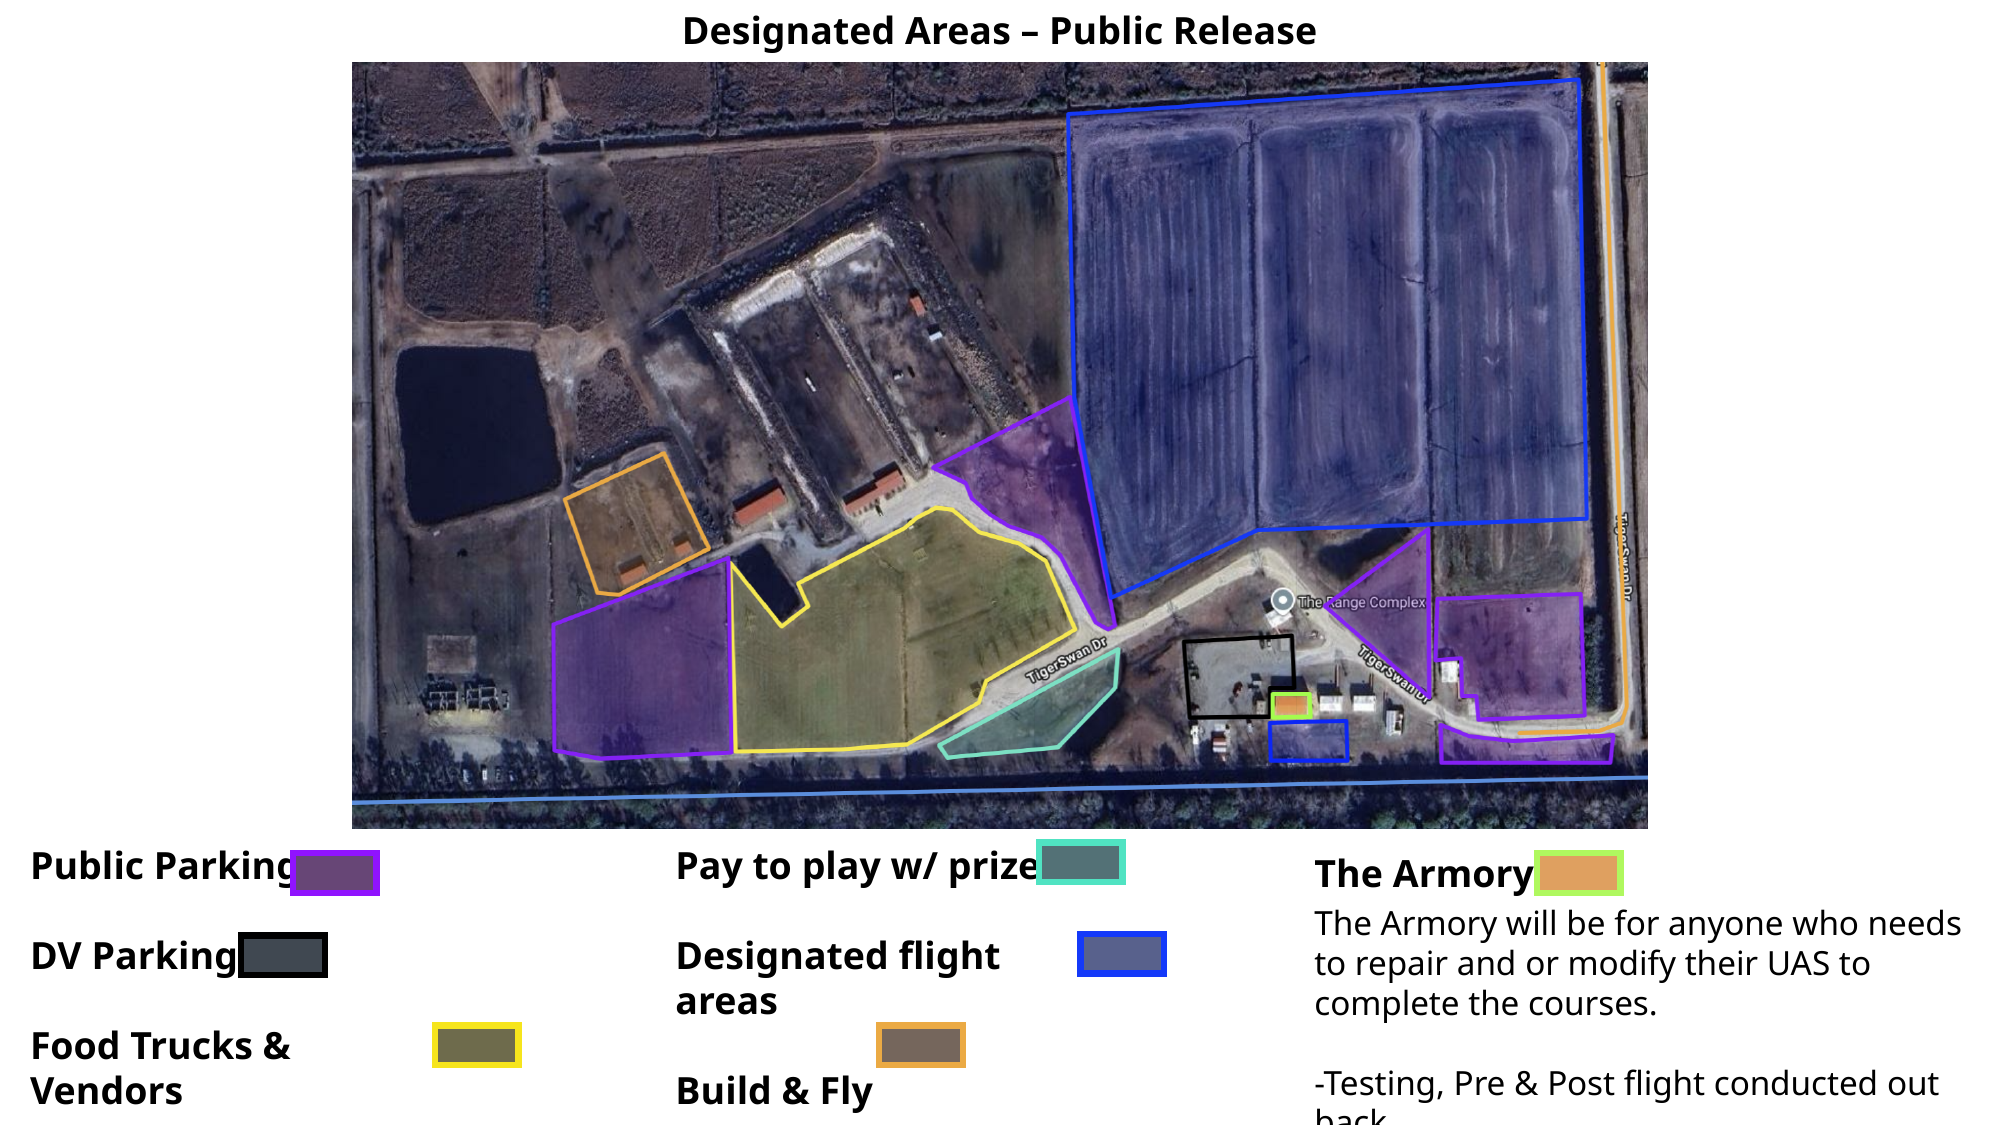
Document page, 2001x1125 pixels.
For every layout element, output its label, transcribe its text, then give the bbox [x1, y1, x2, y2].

text_box Pay to play w/ prizes Designated flight areas Build & Fly [660, 834, 1123, 1119]
picture [351, 61, 1649, 829]
text_box [1037, 841, 1124, 884]
text_box The Armory [1299, 842, 1665, 894]
text_box [1535, 852, 1622, 894]
text_box [291, 852, 378, 894]
text_box [433, 1024, 520, 1067]
text_box The Armory will be for anyone who needs to repair and or modify their UAS to complete the courses. -Testing, Pre & Post flight conducted out back [1299, 894, 1986, 1125]
text_box [240, 934, 326, 977]
text_box [877, 1024, 964, 1067]
text_box Public Parking DV Parking Food Trucks & Vendors [15, 834, 435, 1119]
text_box [1079, 932, 1166, 975]
text_box Designated Areas – Public Release [0, 0, 2000, 60]
